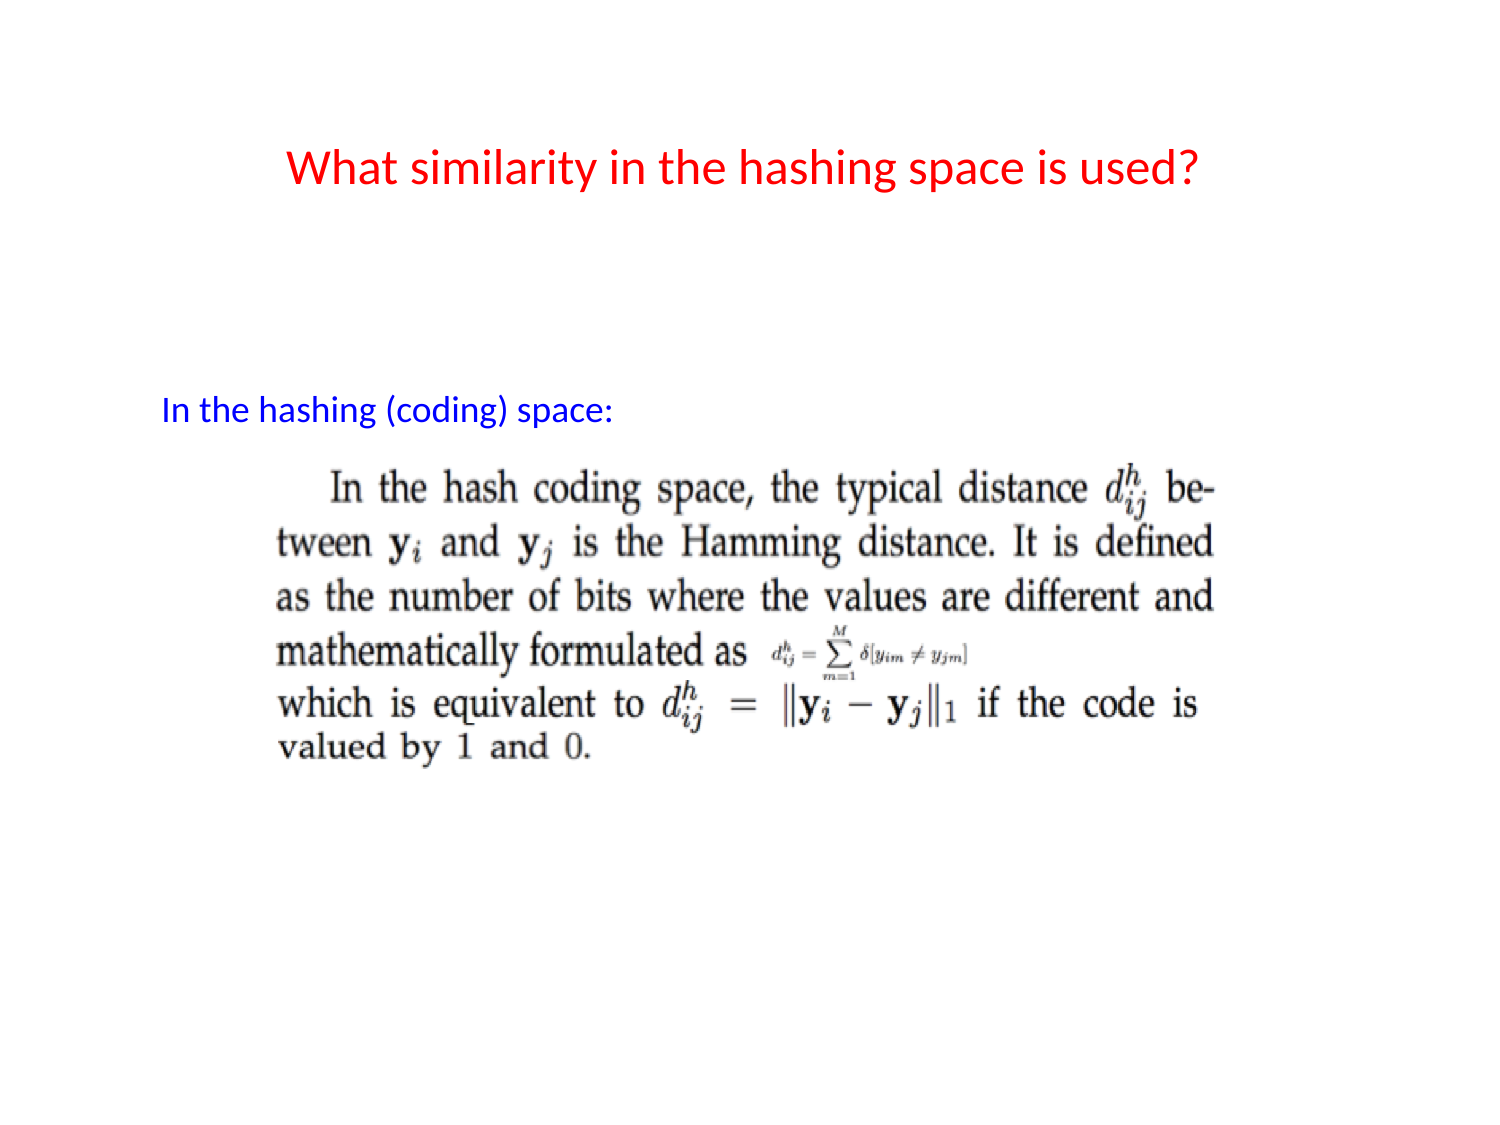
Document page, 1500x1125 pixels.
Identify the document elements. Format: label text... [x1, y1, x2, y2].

text_box In the hashing (coding) space: [146, 377, 630, 438]
title What similarity in the hashing space is used? [0, 64, 1500, 265]
picture [260, 441, 1231, 781]
